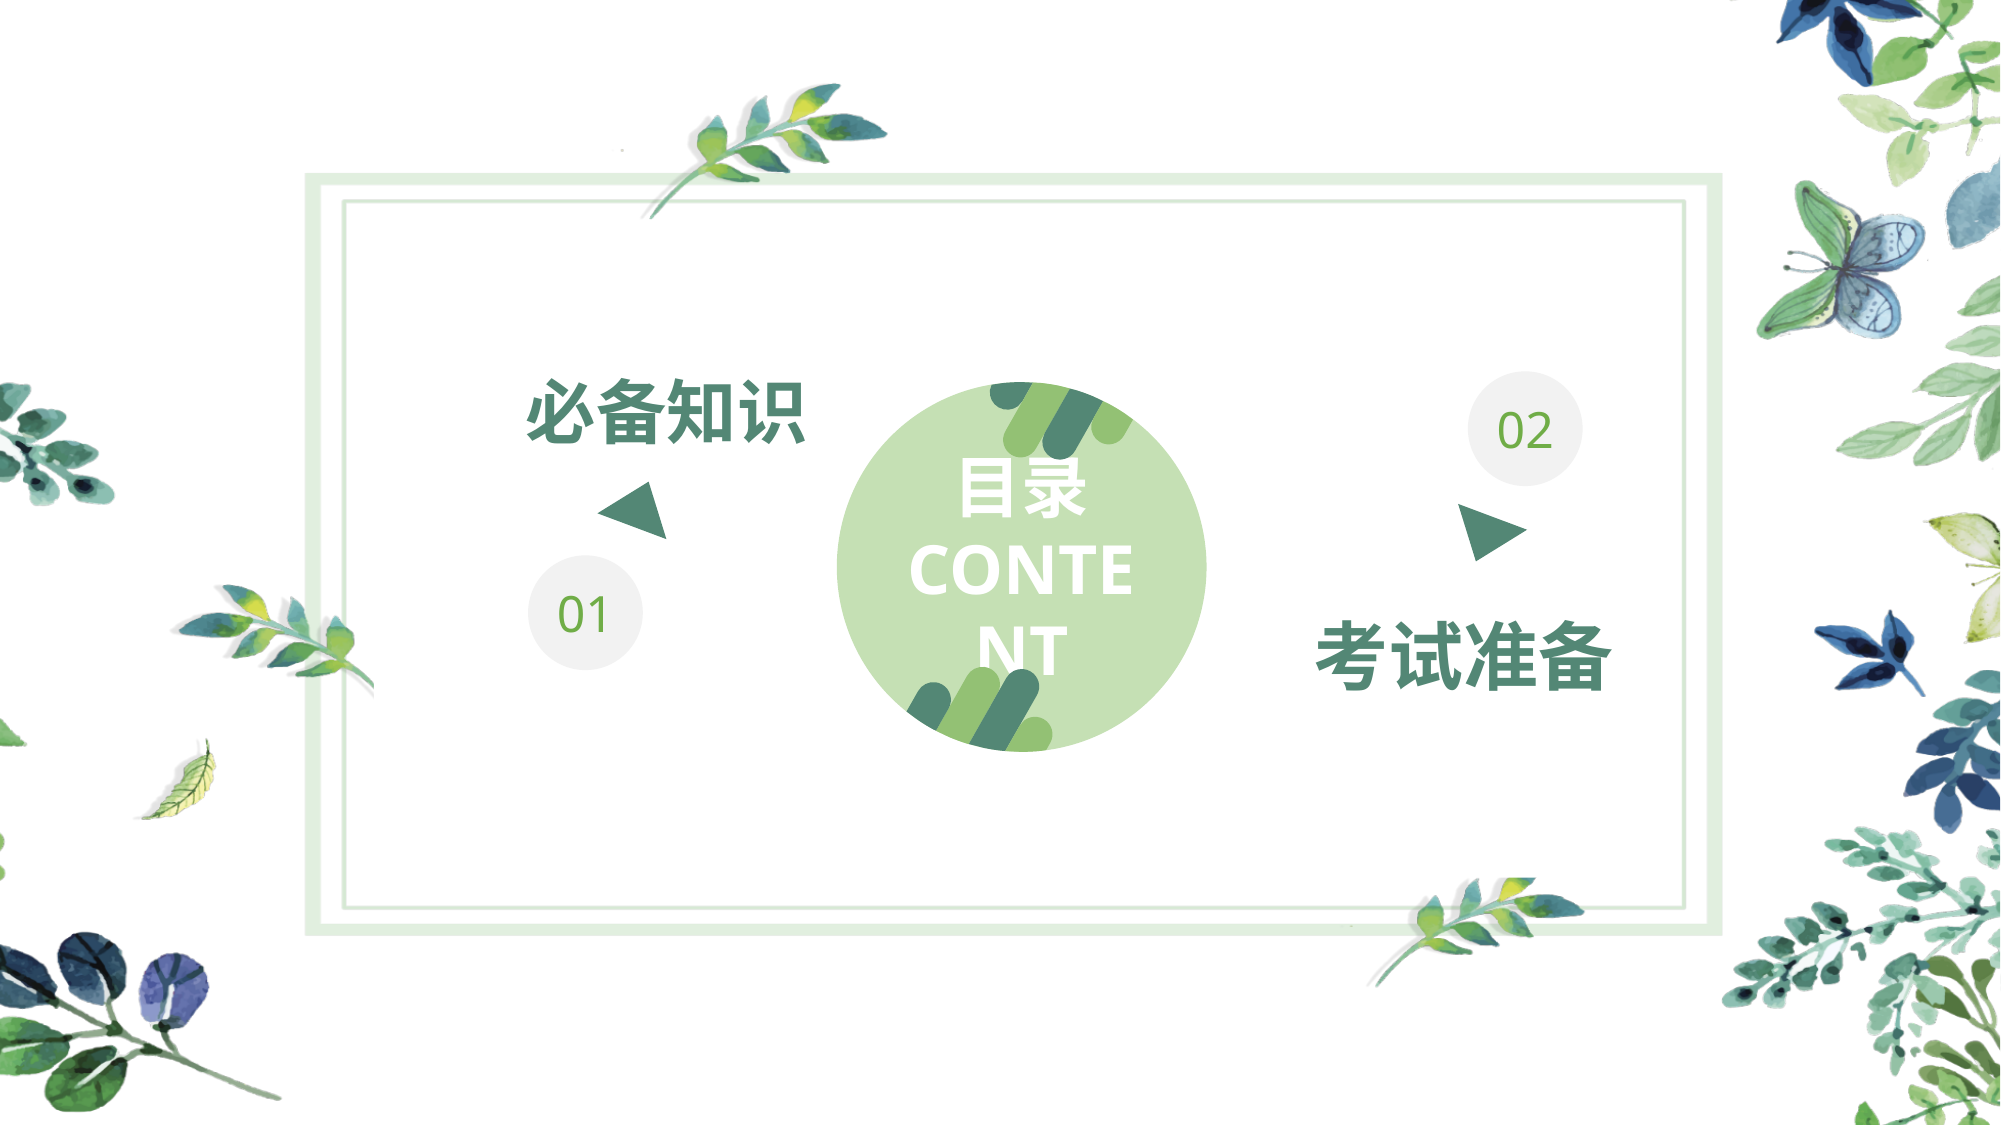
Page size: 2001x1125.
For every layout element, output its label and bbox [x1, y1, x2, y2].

text_box [0, 0, 2000, 1125]
text_box [525, 368, 1602, 763]
